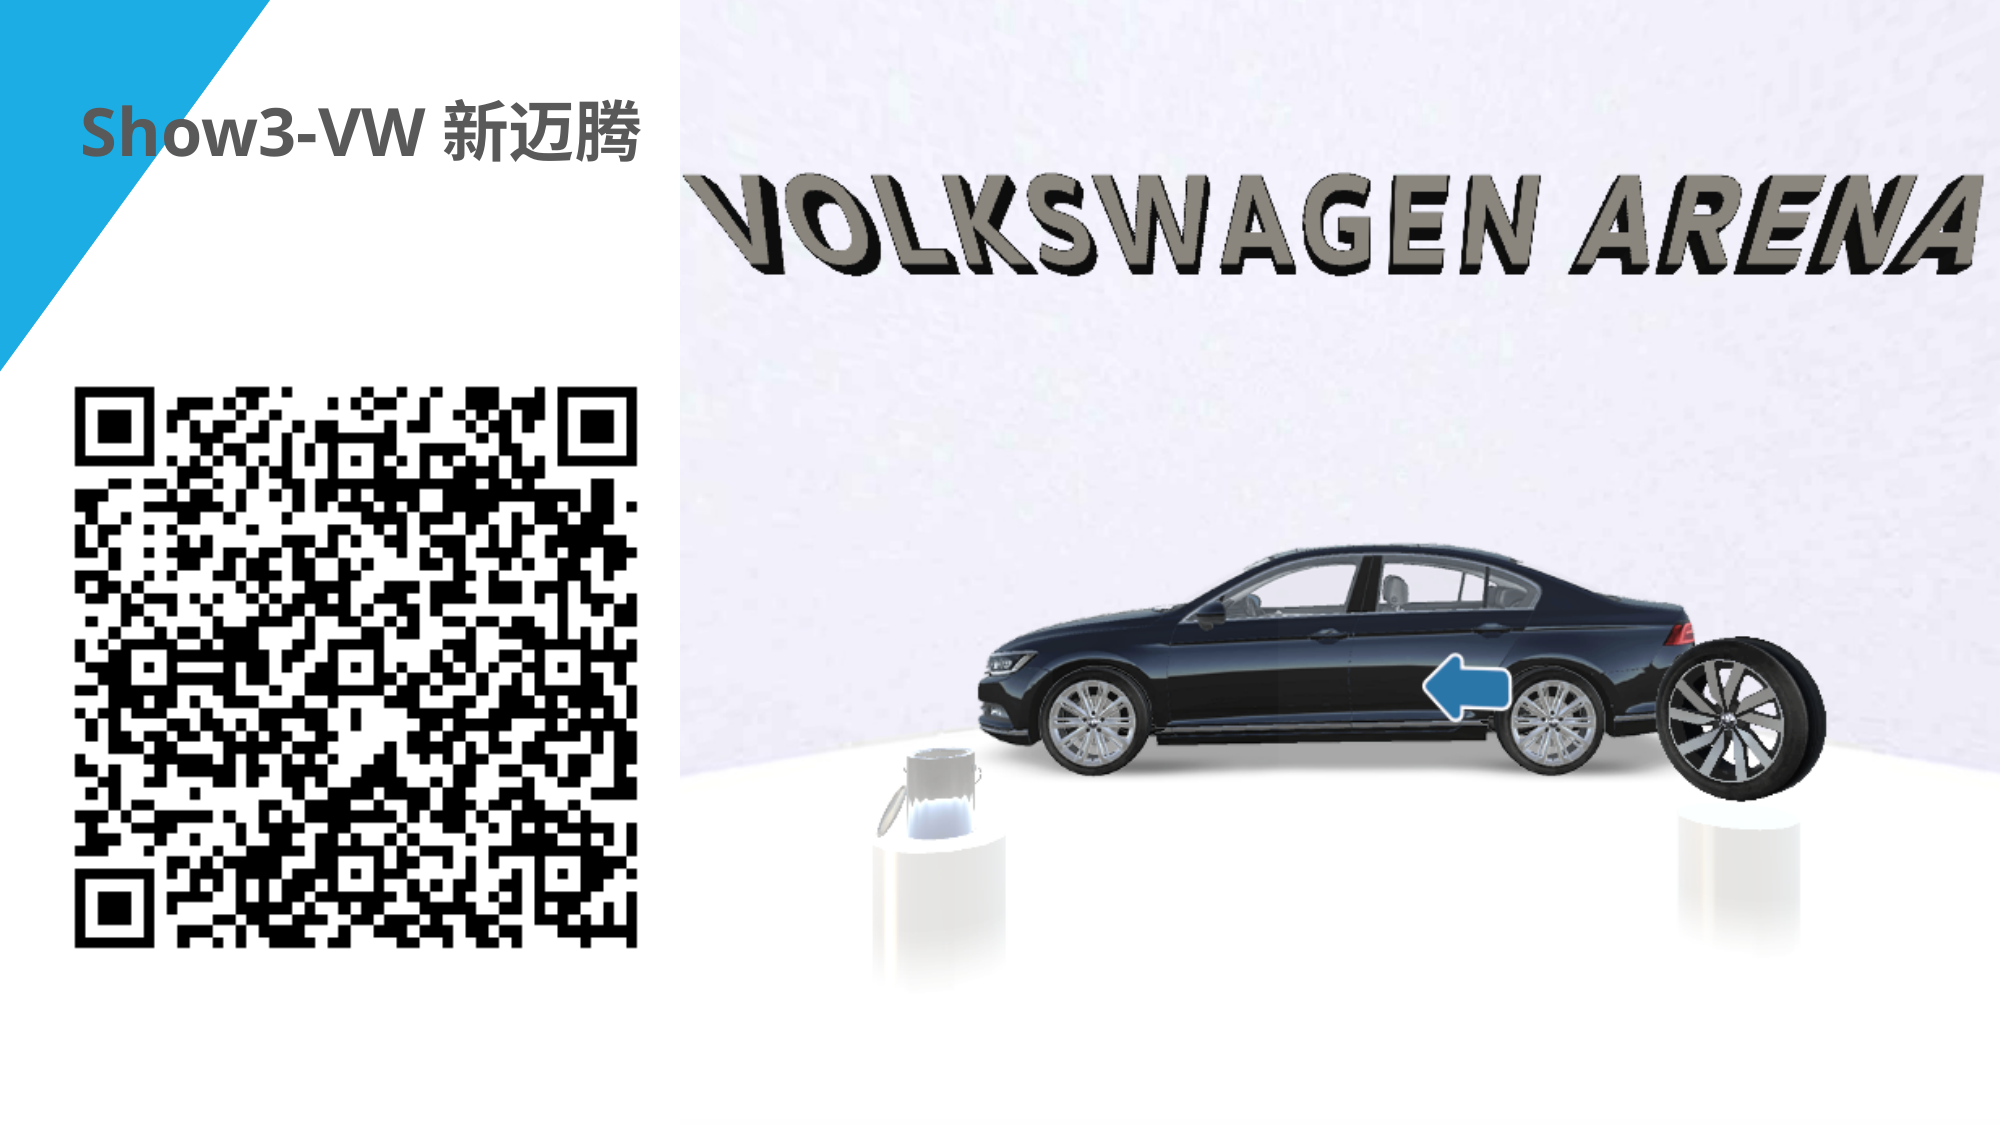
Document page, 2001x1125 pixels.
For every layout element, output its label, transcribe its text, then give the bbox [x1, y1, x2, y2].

list Show3-VW新迈腾 [65, 73, 680, 178]
picture [65, 377, 650, 961]
picture [680, 0, 2000, 1125]
